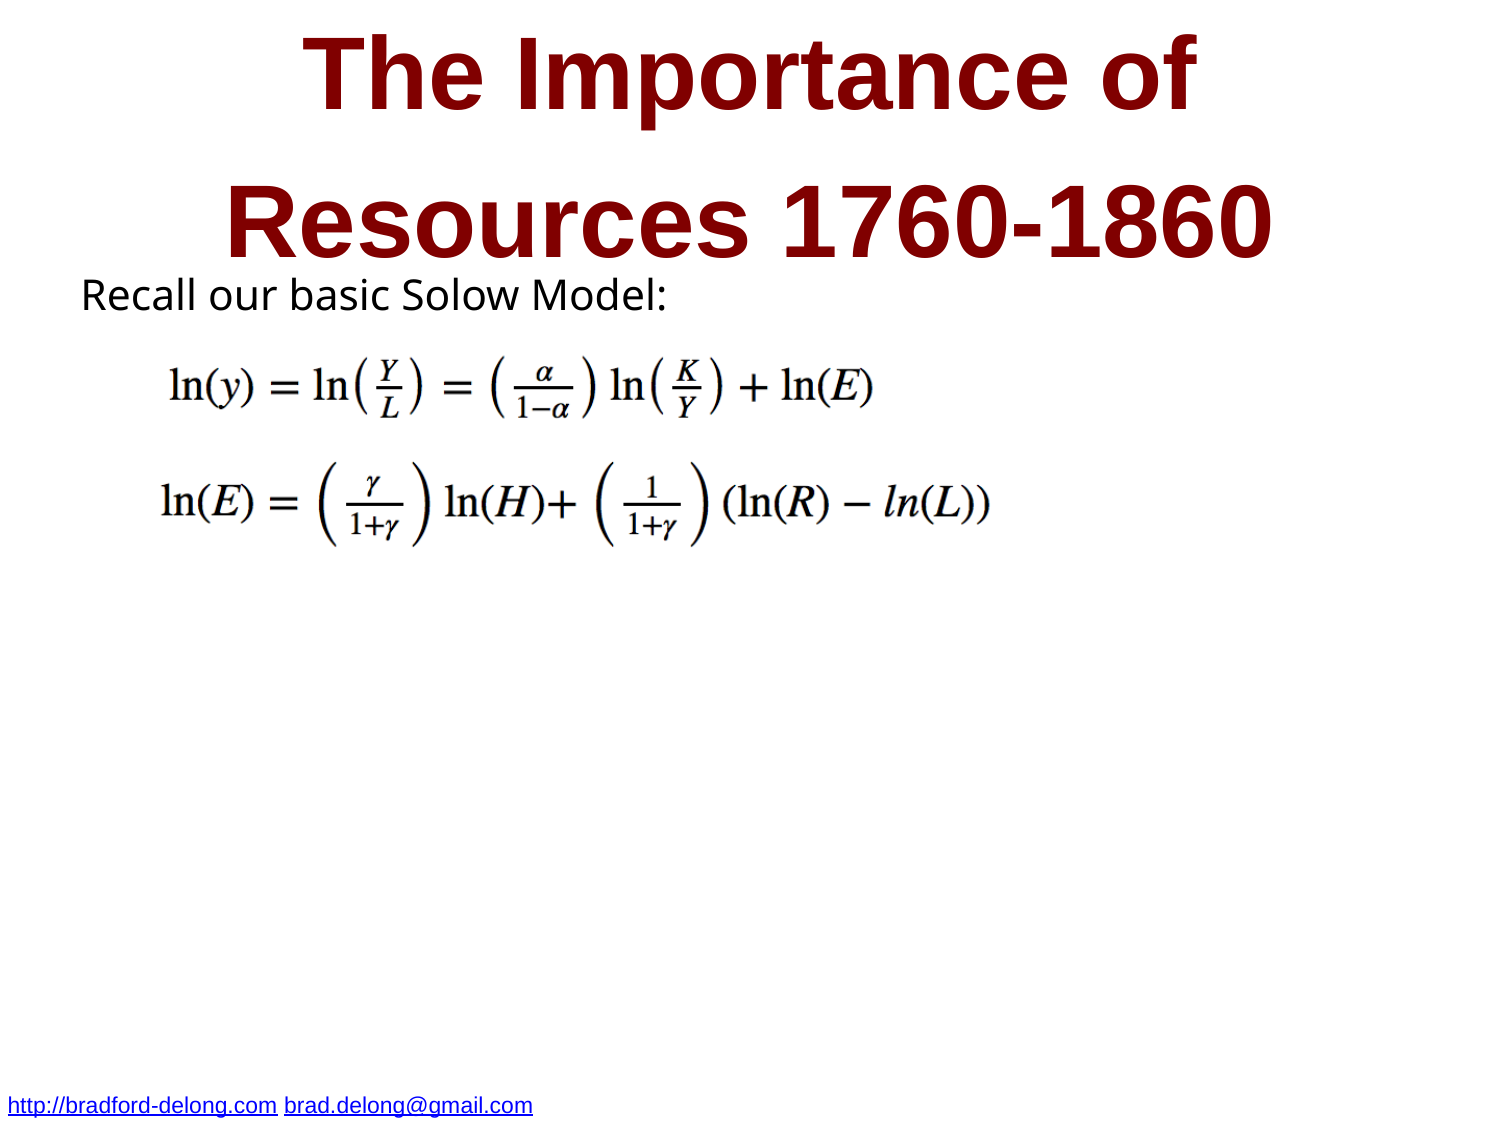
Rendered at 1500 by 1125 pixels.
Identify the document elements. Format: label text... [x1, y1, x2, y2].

picture [147, 324, 1004, 554]
text_box http://bradford-delong.com brad.delong@gmail.com [0, 1082, 573, 1125]
title The Importance of Resources 1760-1860 [72, 0, 1428, 259]
list Recall our basic Solow Model: [72, 259, 1428, 326]
